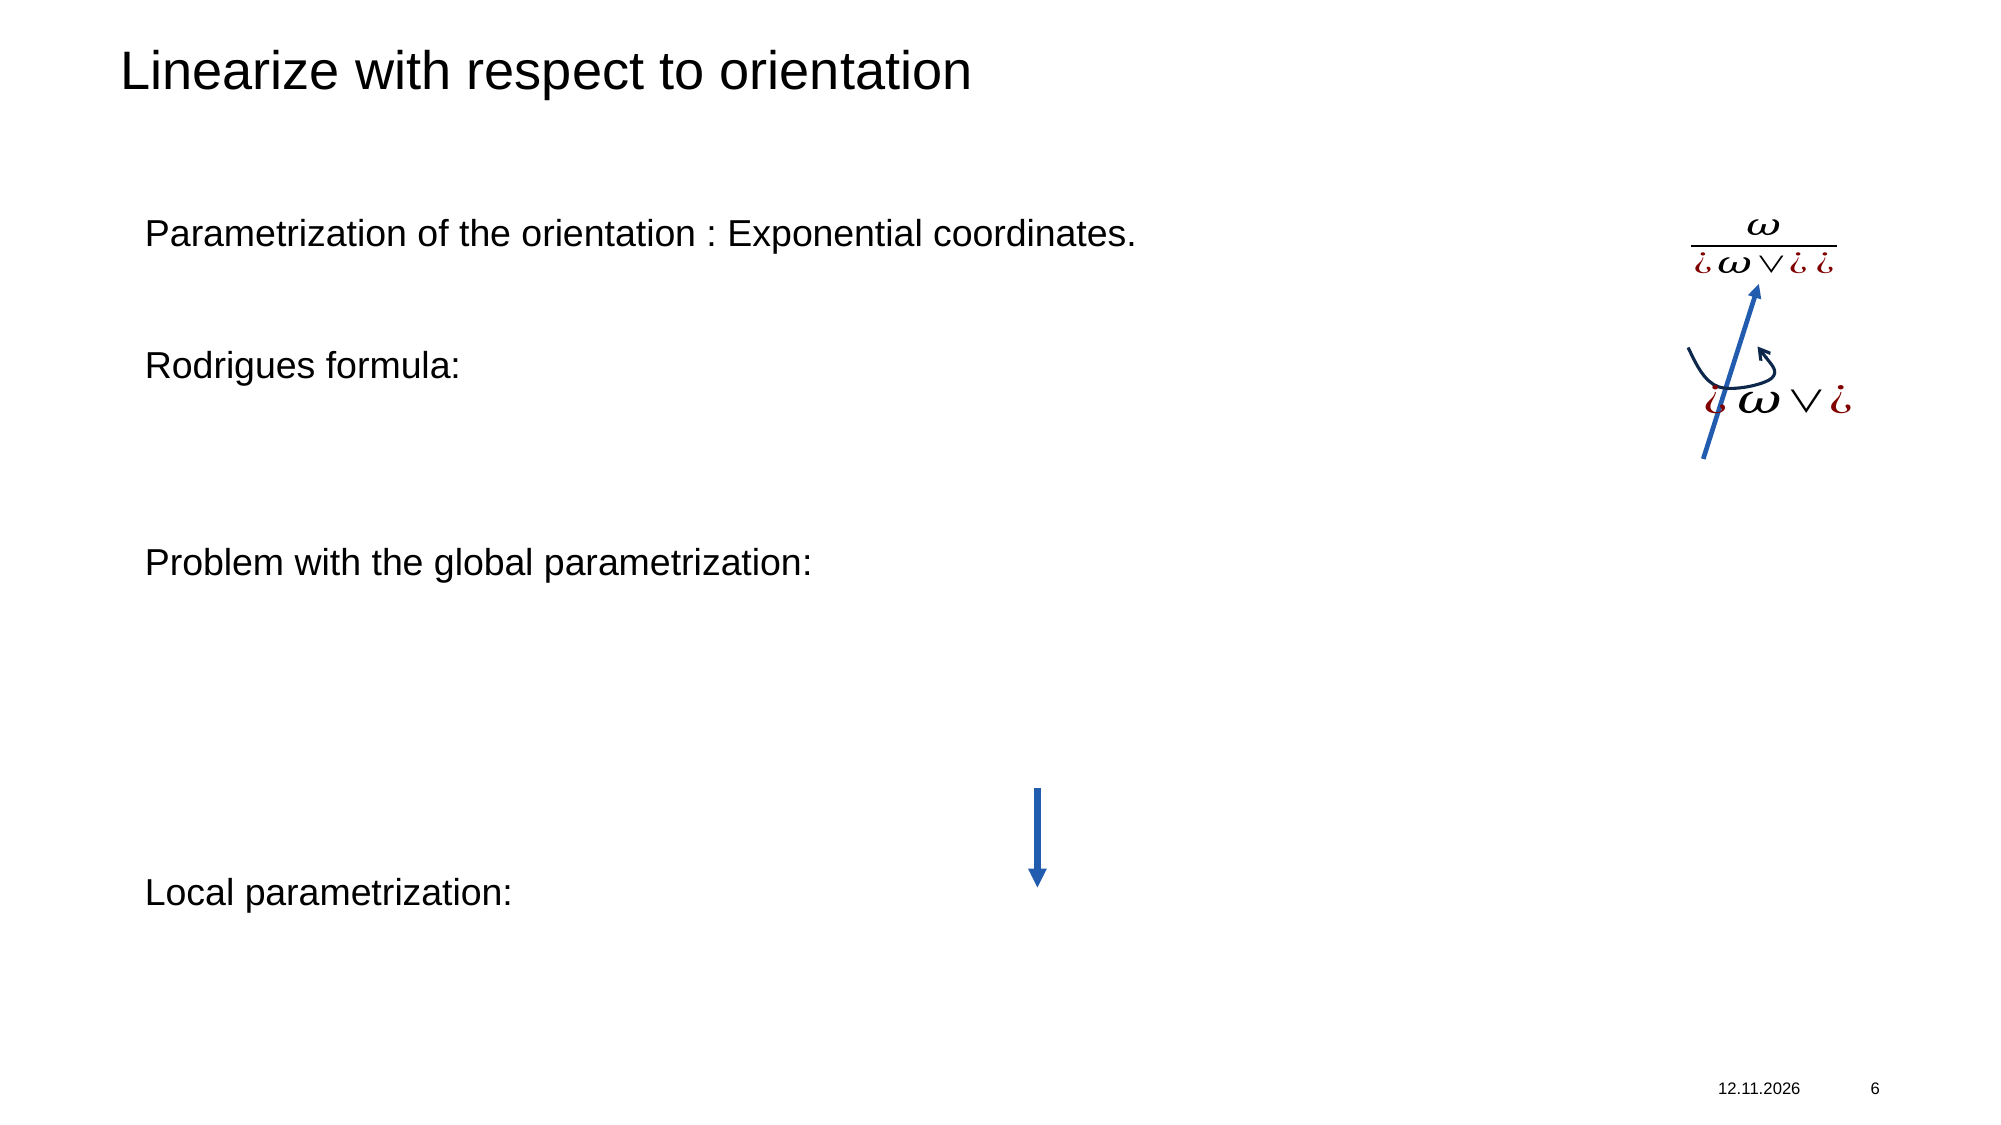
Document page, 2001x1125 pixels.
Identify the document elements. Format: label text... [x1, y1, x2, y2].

text_box [1687, 347, 1703, 377]
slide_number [1718, 1069, 1819, 1106]
text_box [1759, 347, 1776, 386]
slide_number 6 [1827, 1069, 1880, 1106]
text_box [1703, 283, 1759, 459]
title Linearize with respect to orientation [120, 42, 1880, 191]
